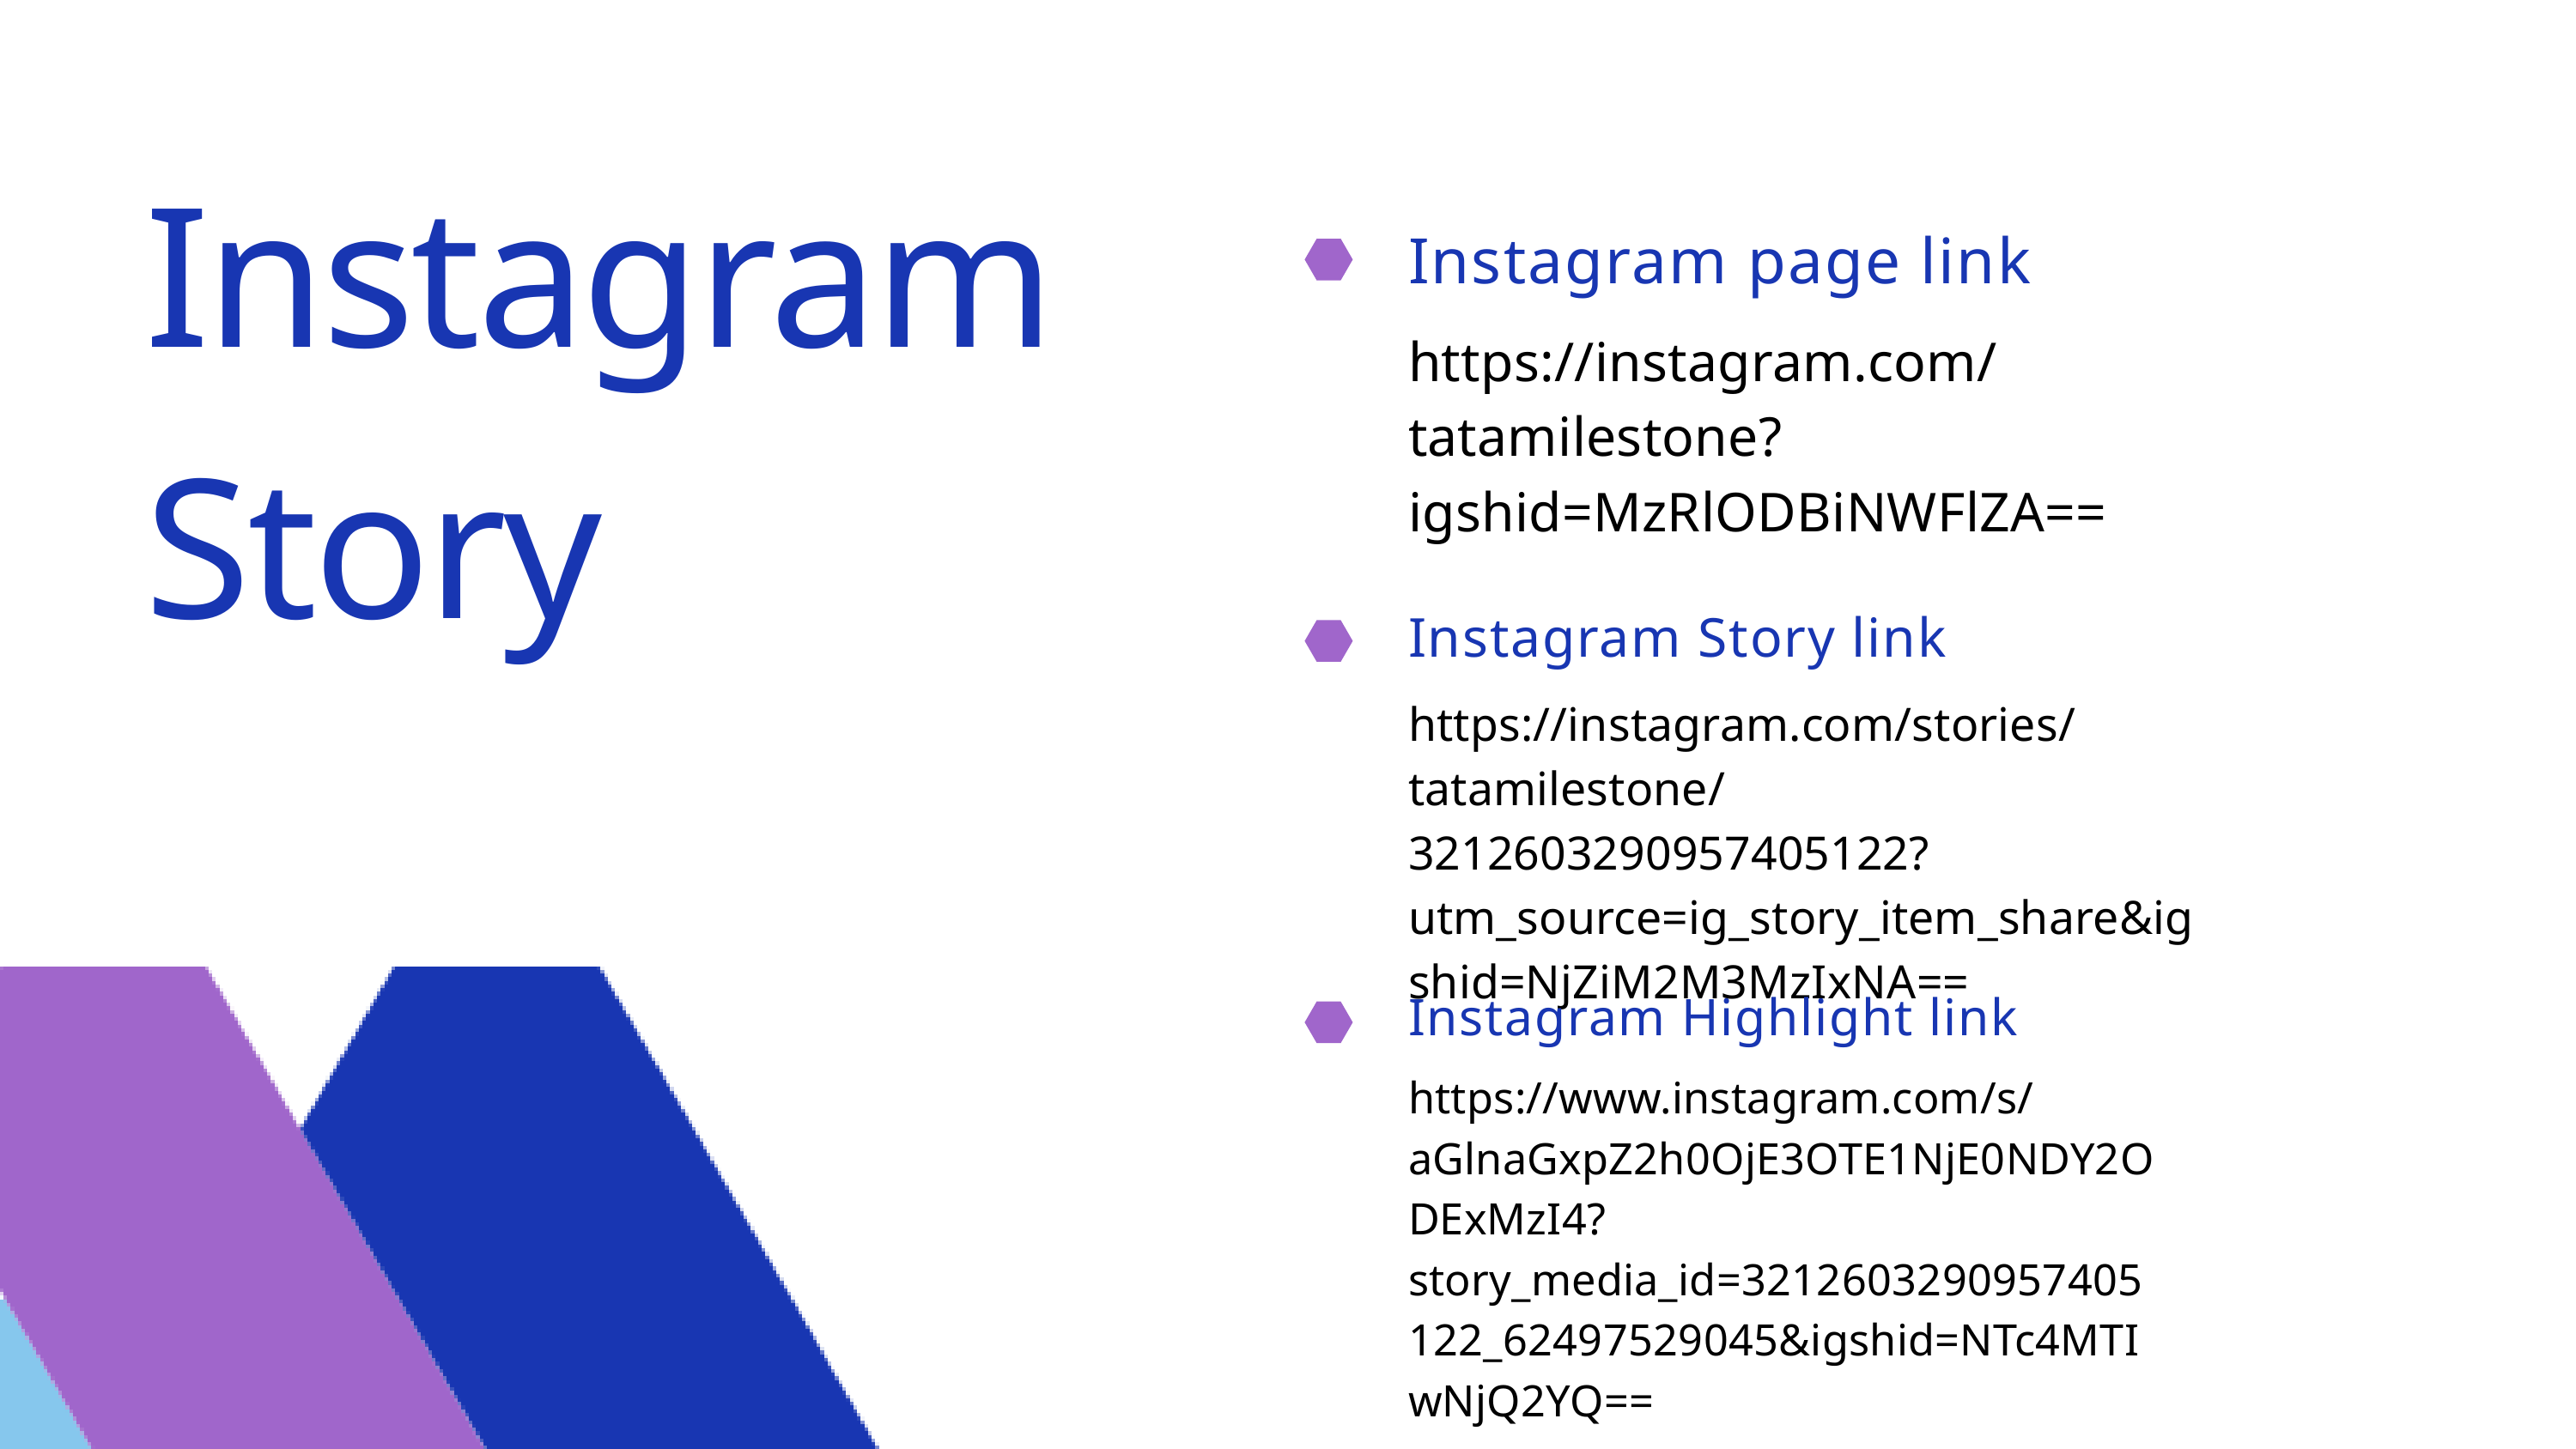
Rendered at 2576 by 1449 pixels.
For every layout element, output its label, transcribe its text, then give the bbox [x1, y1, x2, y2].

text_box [1407, 221, 2342, 464]
text_box [0, 967, 890, 1449]
text_box Instagram Story [144, 115, 1271, 658]
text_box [1407, 603, 2208, 940]
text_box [1407, 985, 2161, 1361]
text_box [1304, 238, 1353, 281]
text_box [1304, 1001, 1353, 1044]
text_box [1304, 620, 1353, 663]
